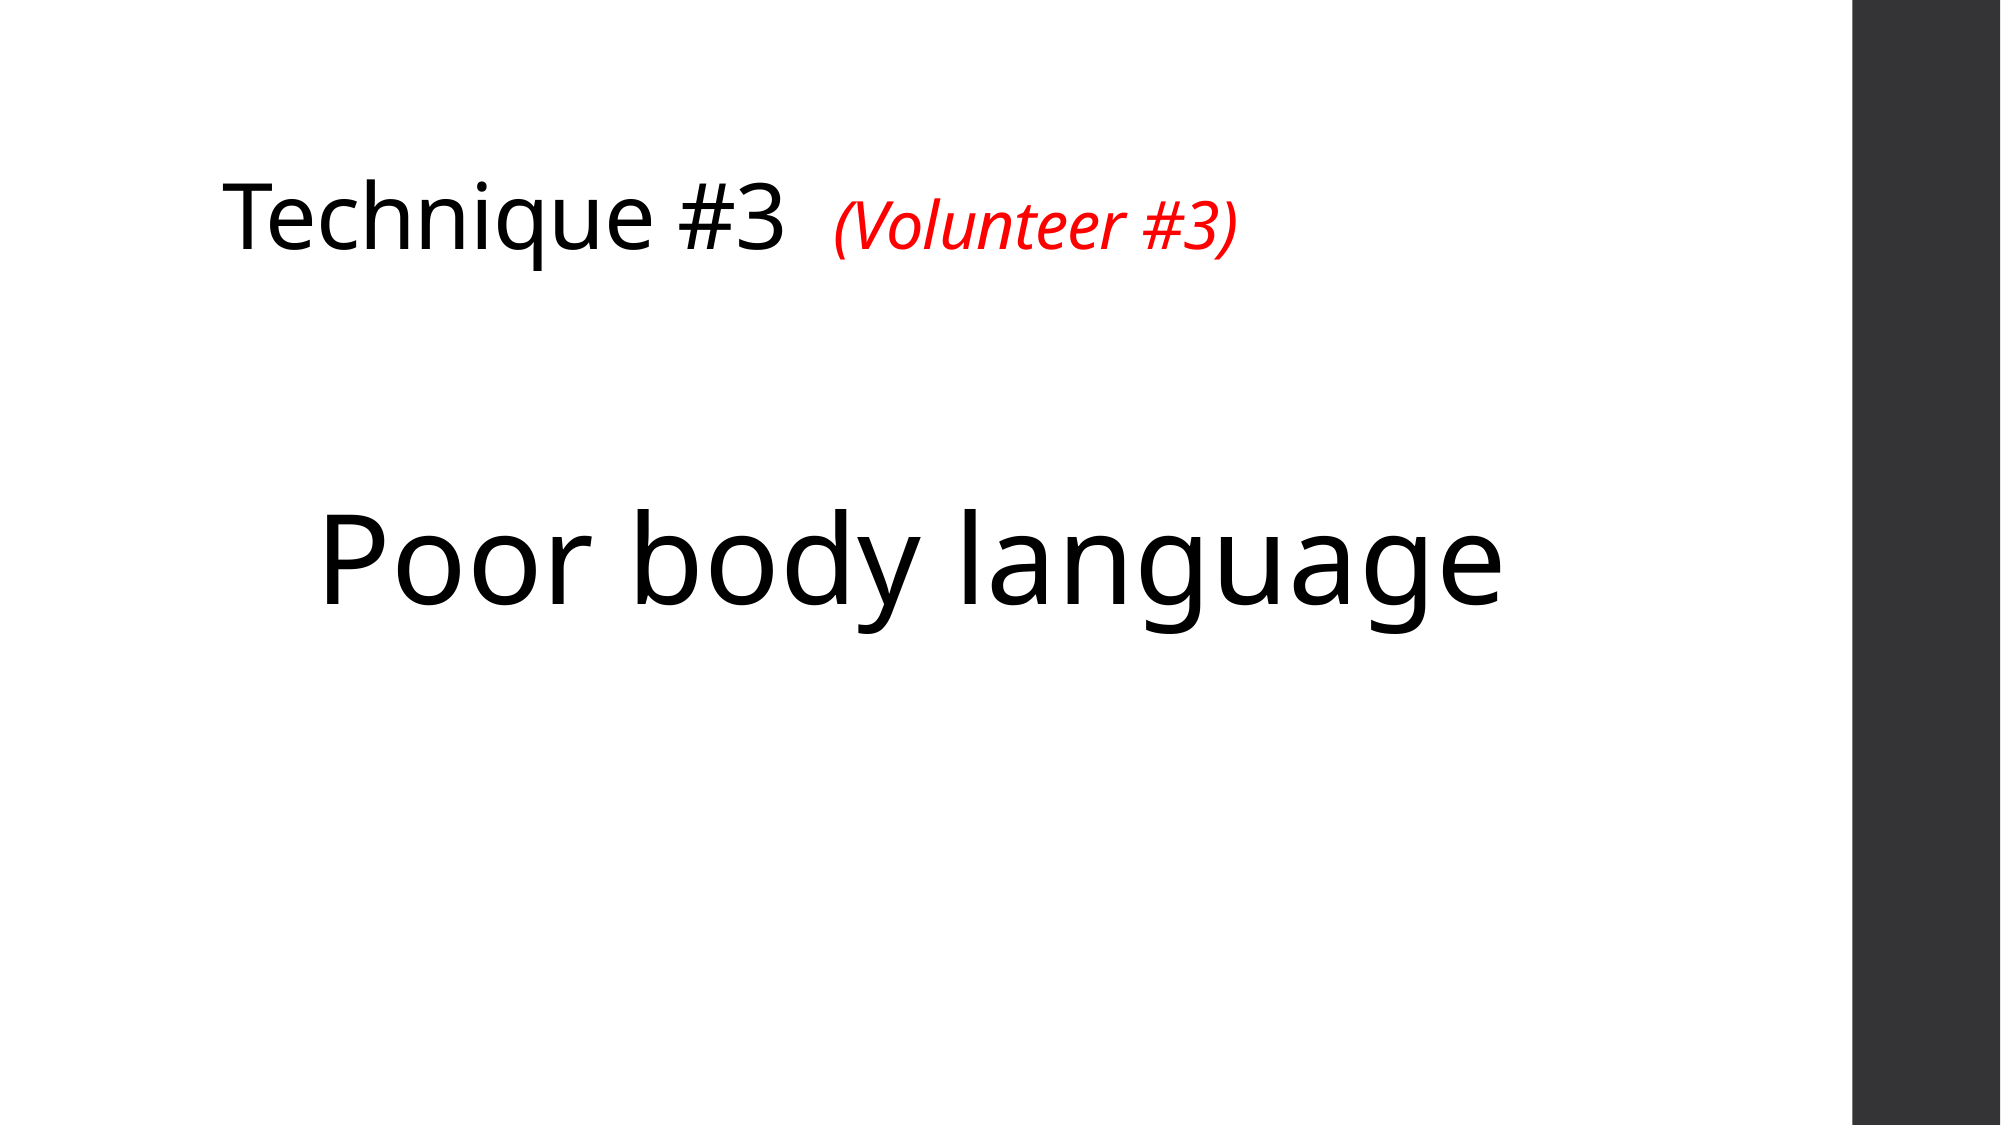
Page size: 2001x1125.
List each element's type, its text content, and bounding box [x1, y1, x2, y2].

list Poor body language [206, 299, 1617, 1014]
title Technique #3 (Volunteer #3) [206, 60, 1797, 278]
